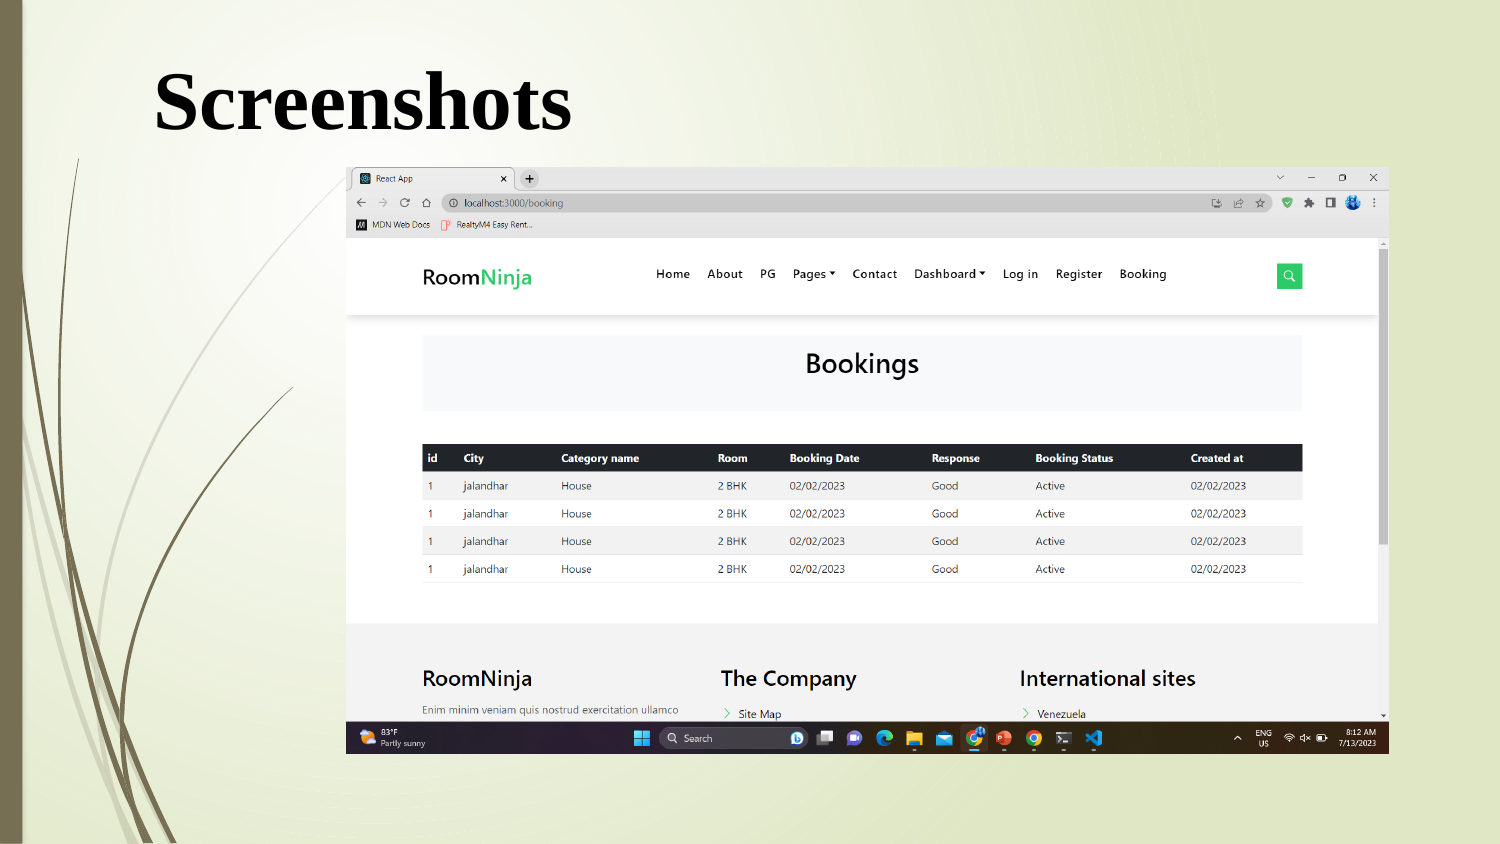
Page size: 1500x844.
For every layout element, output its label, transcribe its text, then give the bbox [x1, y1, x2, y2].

picture [346, 167, 1389, 755]
title Screenshots [88, 36, 639, 157]
